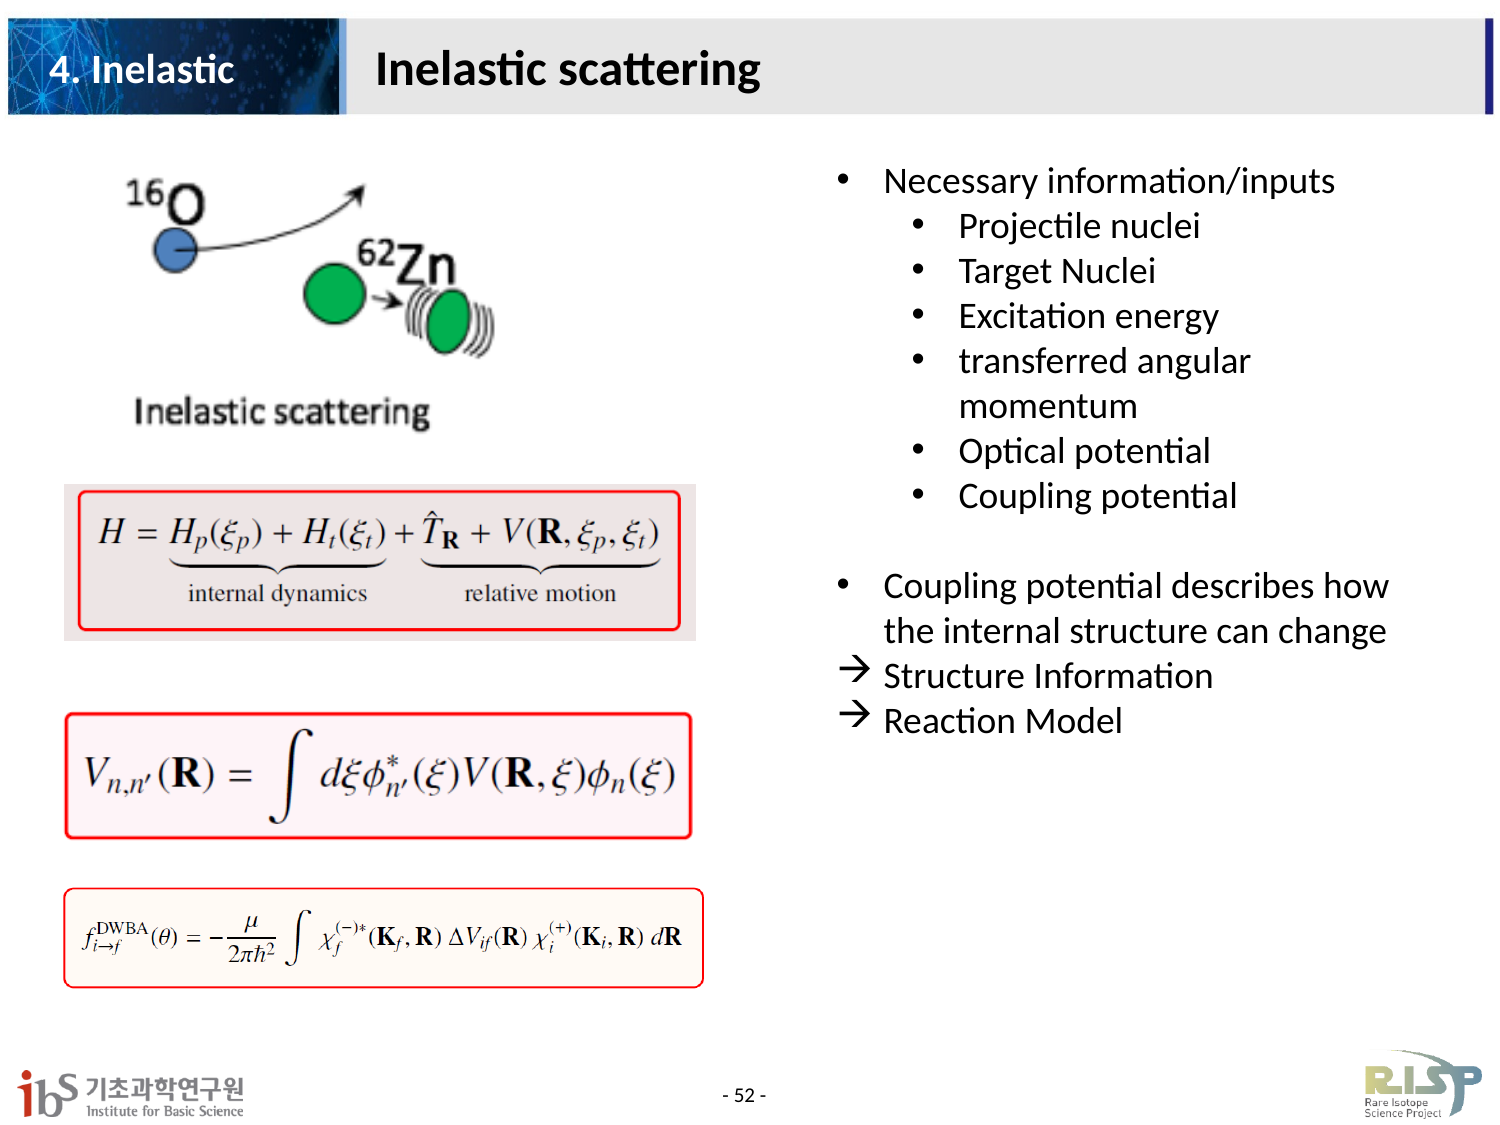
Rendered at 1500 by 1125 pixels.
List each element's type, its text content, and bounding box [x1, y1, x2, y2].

picture [2, 10, 1500, 130]
picture [64, 484, 696, 641]
picture [45, 876, 719, 996]
picture [33, 683, 735, 865]
picture [17, 1070, 243, 1117]
picture [1364, 1049, 1482, 1119]
picture [112, 148, 514, 442]
text_box Necessary information/inputs Projectile nuclei Target Nuclei Excitation energy transferred angular momentum Optical potential Coupling potential Coupling potential describes how the internal structure can change Structure Information Reaction Model [821, 148, 1425, 749]
